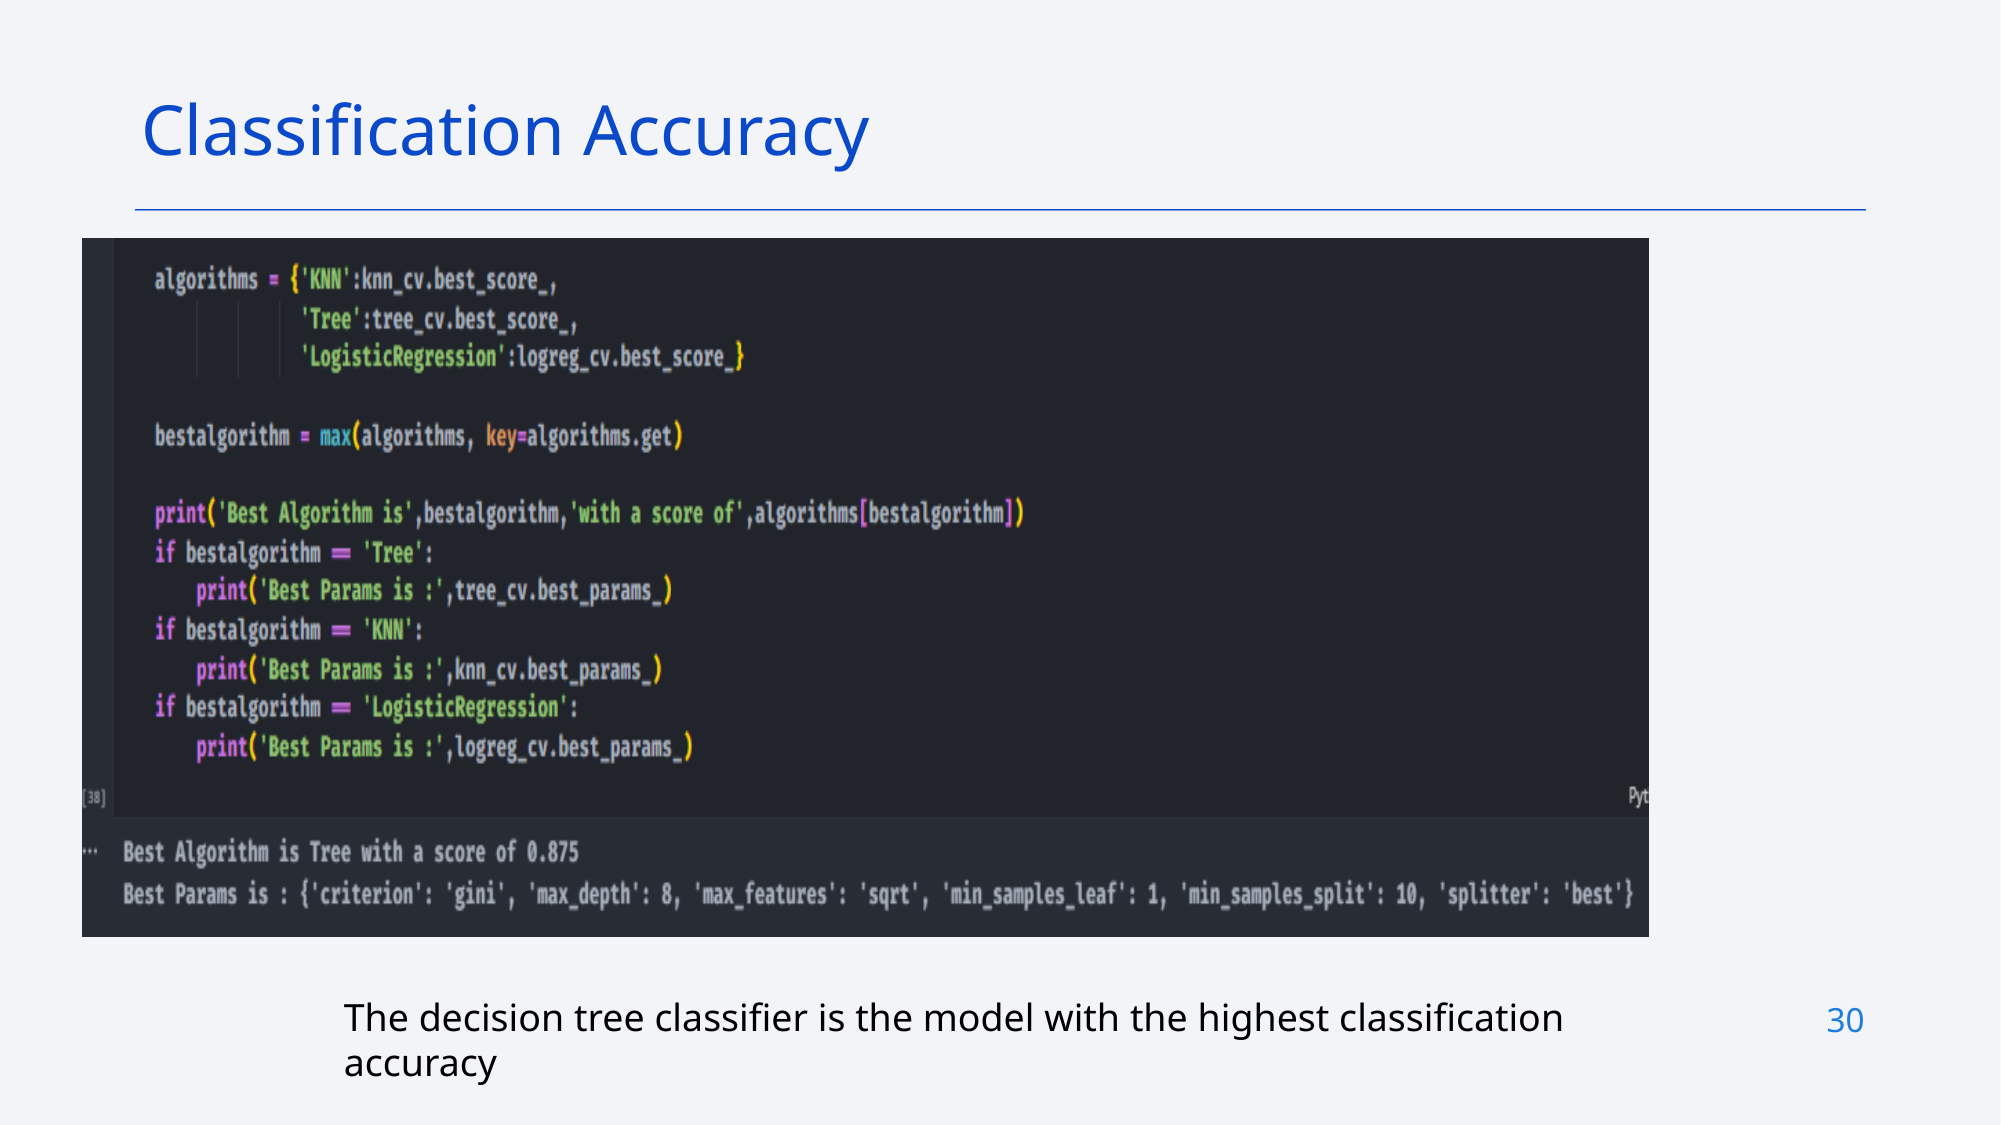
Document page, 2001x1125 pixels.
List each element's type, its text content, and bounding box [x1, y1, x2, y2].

slide_number 30 [1649, 988, 1880, 1055]
picture [0, 0, 2001, 1125]
text_box Classification Accuracy [126, 88, 1852, 179]
text_box The decision tree classifier is the model with the highest classification accuracy [329, 986, 1649, 1092]
